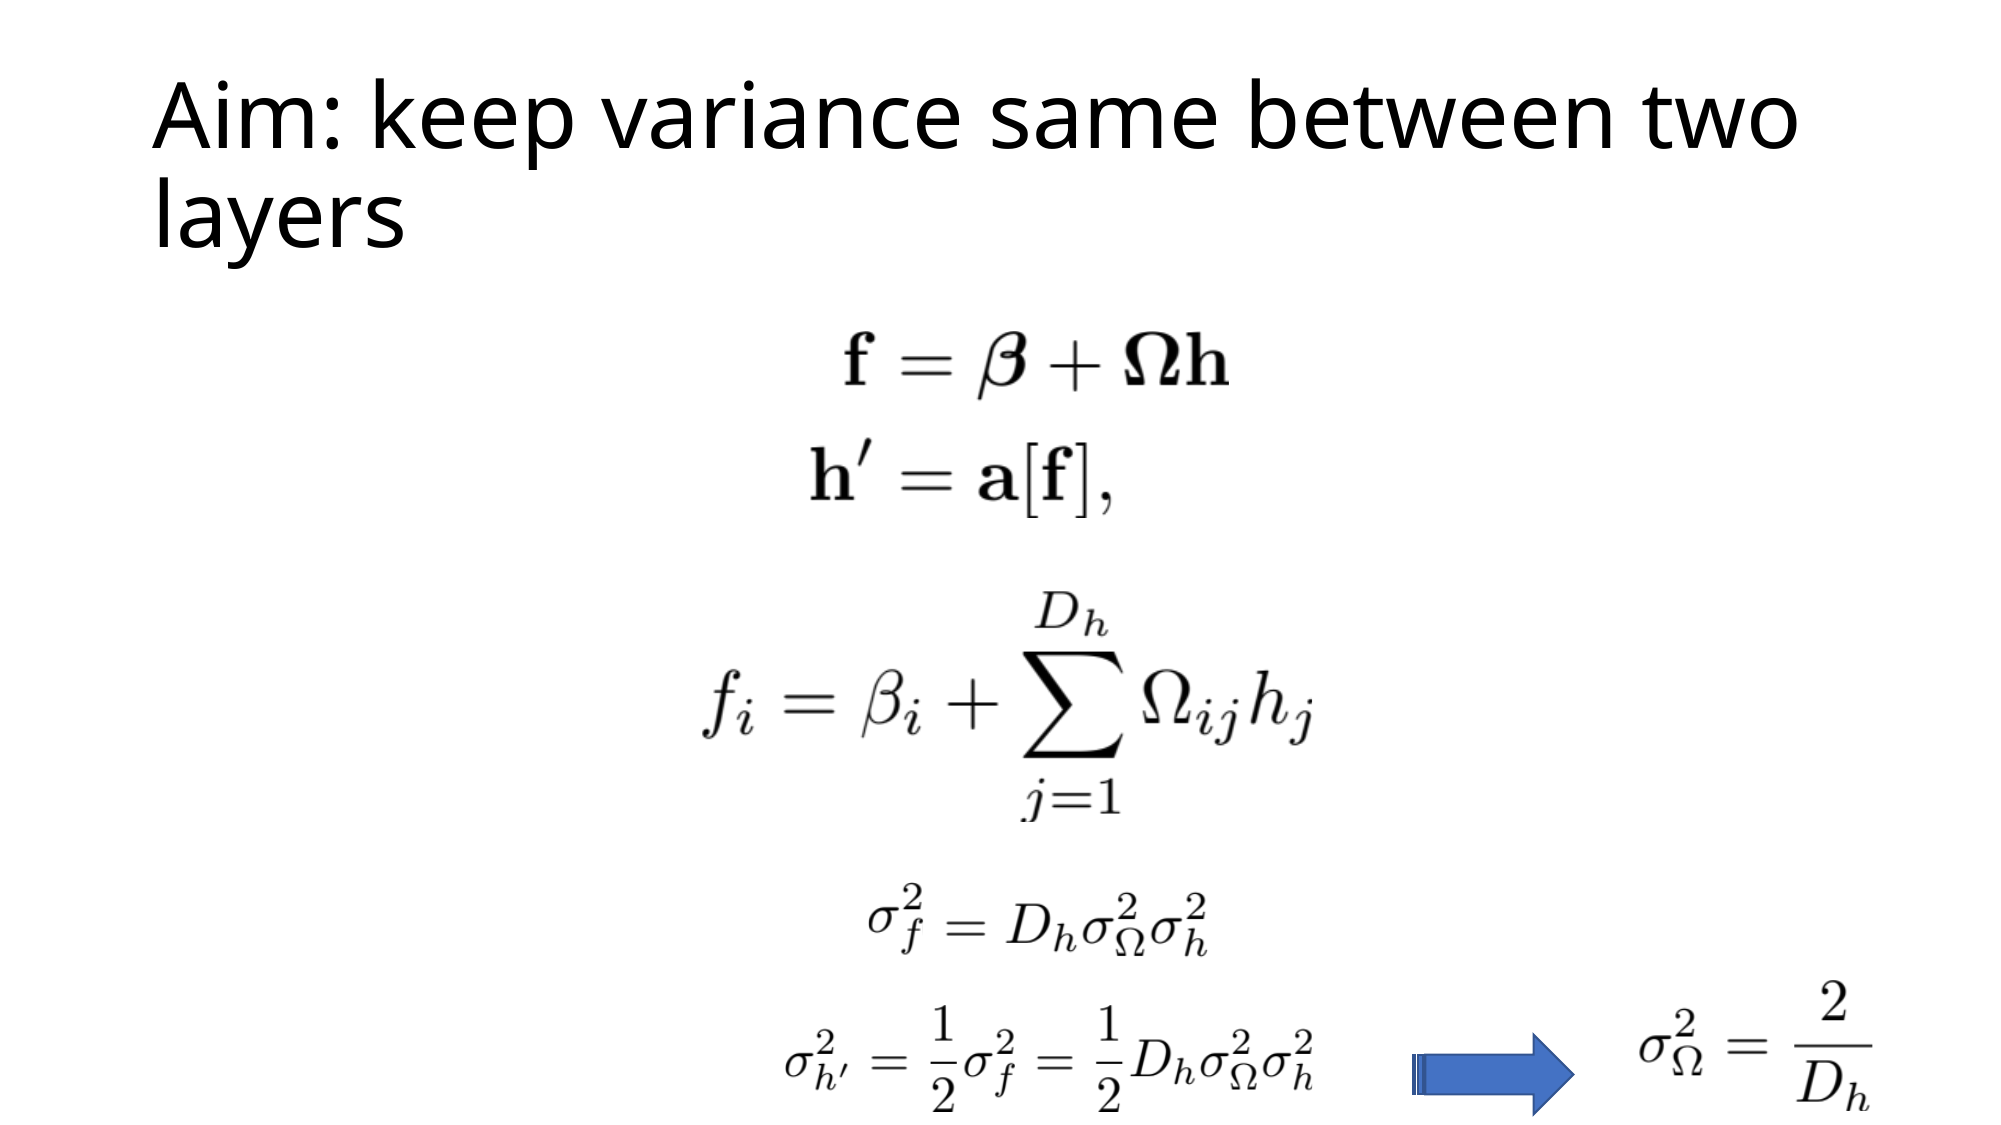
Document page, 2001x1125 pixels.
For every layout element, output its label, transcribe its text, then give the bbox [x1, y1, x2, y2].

title Aim: keep variance same between two layers [137, 59, 1863, 278]
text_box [868, 817, 1359, 1035]
picture [1637, 979, 1873, 1111]
text_box [1412, 1054, 1416, 1095]
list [810, 331, 1229, 518]
text_box [1417, 1032, 1575, 1117]
picture [701, 589, 1313, 822]
picture [785, 1004, 1313, 1112]
